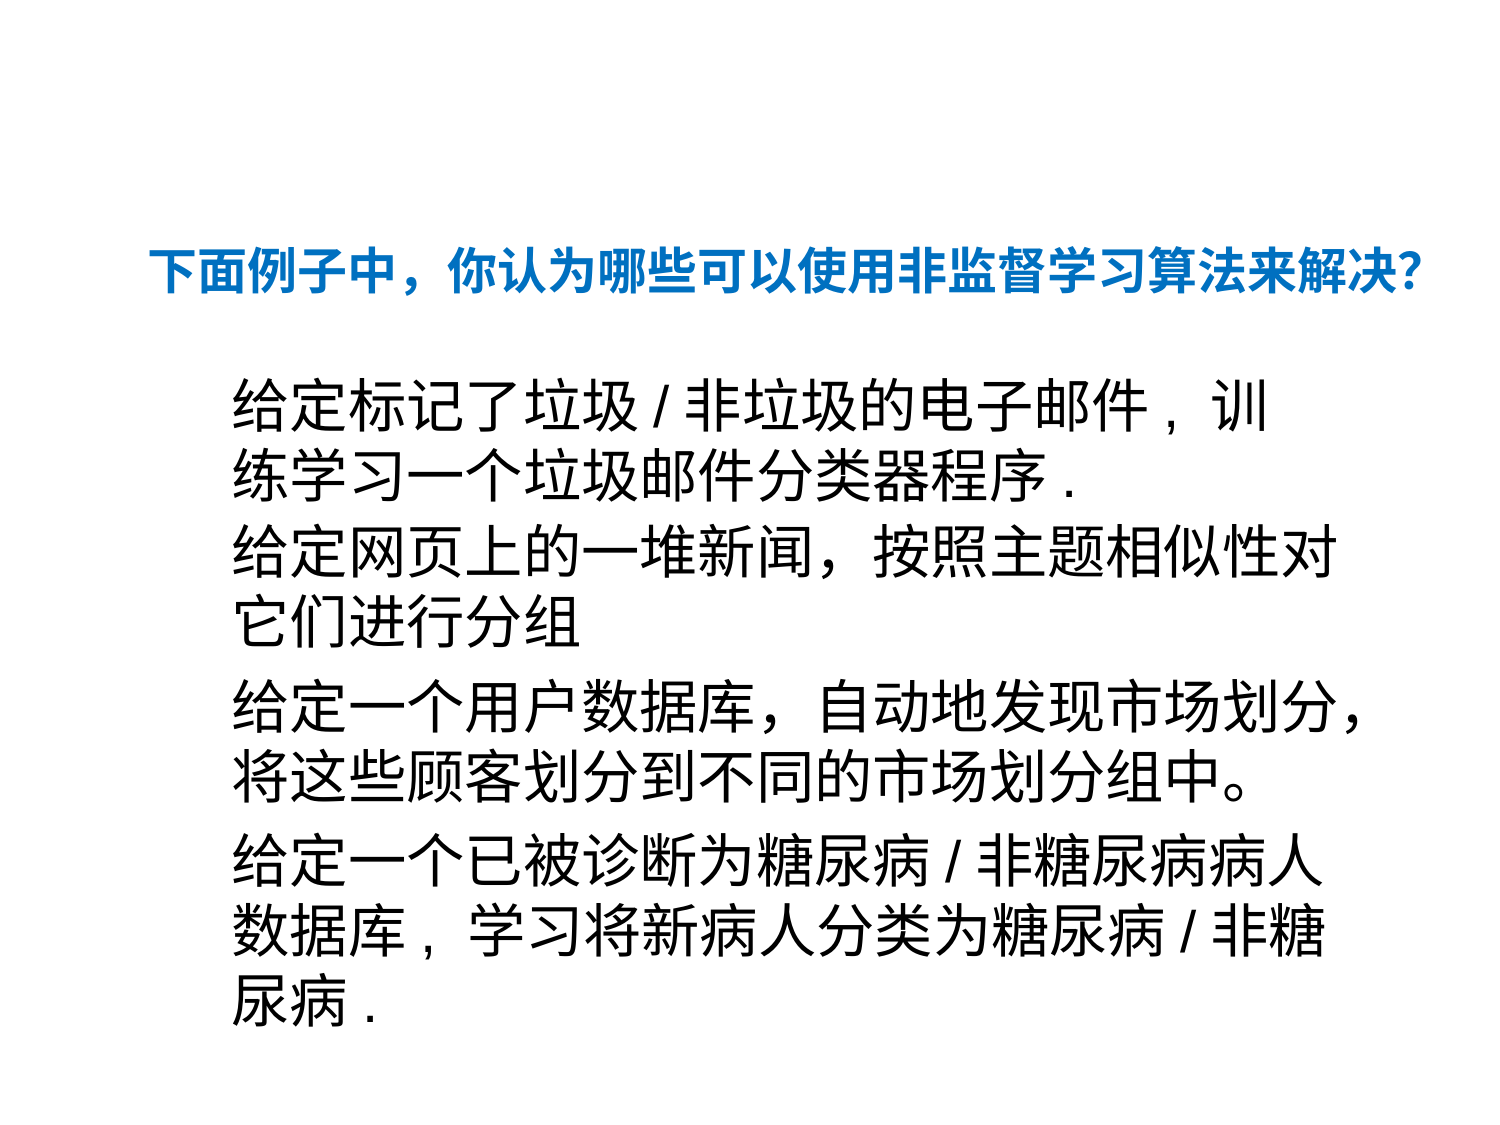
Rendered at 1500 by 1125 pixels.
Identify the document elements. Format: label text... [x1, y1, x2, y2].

text_box 给定一个用户数据库，自动地发现市场划分，将这些顾客划分到不同的市场划分组中。 [217, 662, 1450, 818]
text_box 给定一个已被诊断为糖尿病/非糖尿病病人数据库, 学习将新病人分类为糖尿病/非糖尿病. [217, 816, 1393, 1042]
text_box 下面例子中，你认为哪些可以使用非监督学习算法来解决？ [132, 231, 1483, 332]
text_box 给定标记了垃圾/非垃圾的电子邮件, 训练学习一个垃圾邮件分类器程序. [217, 361, 1330, 508]
text_box 给定网页上的一堆新闻，按照主题相似性对它们进行分组 [217, 508, 1355, 663]
